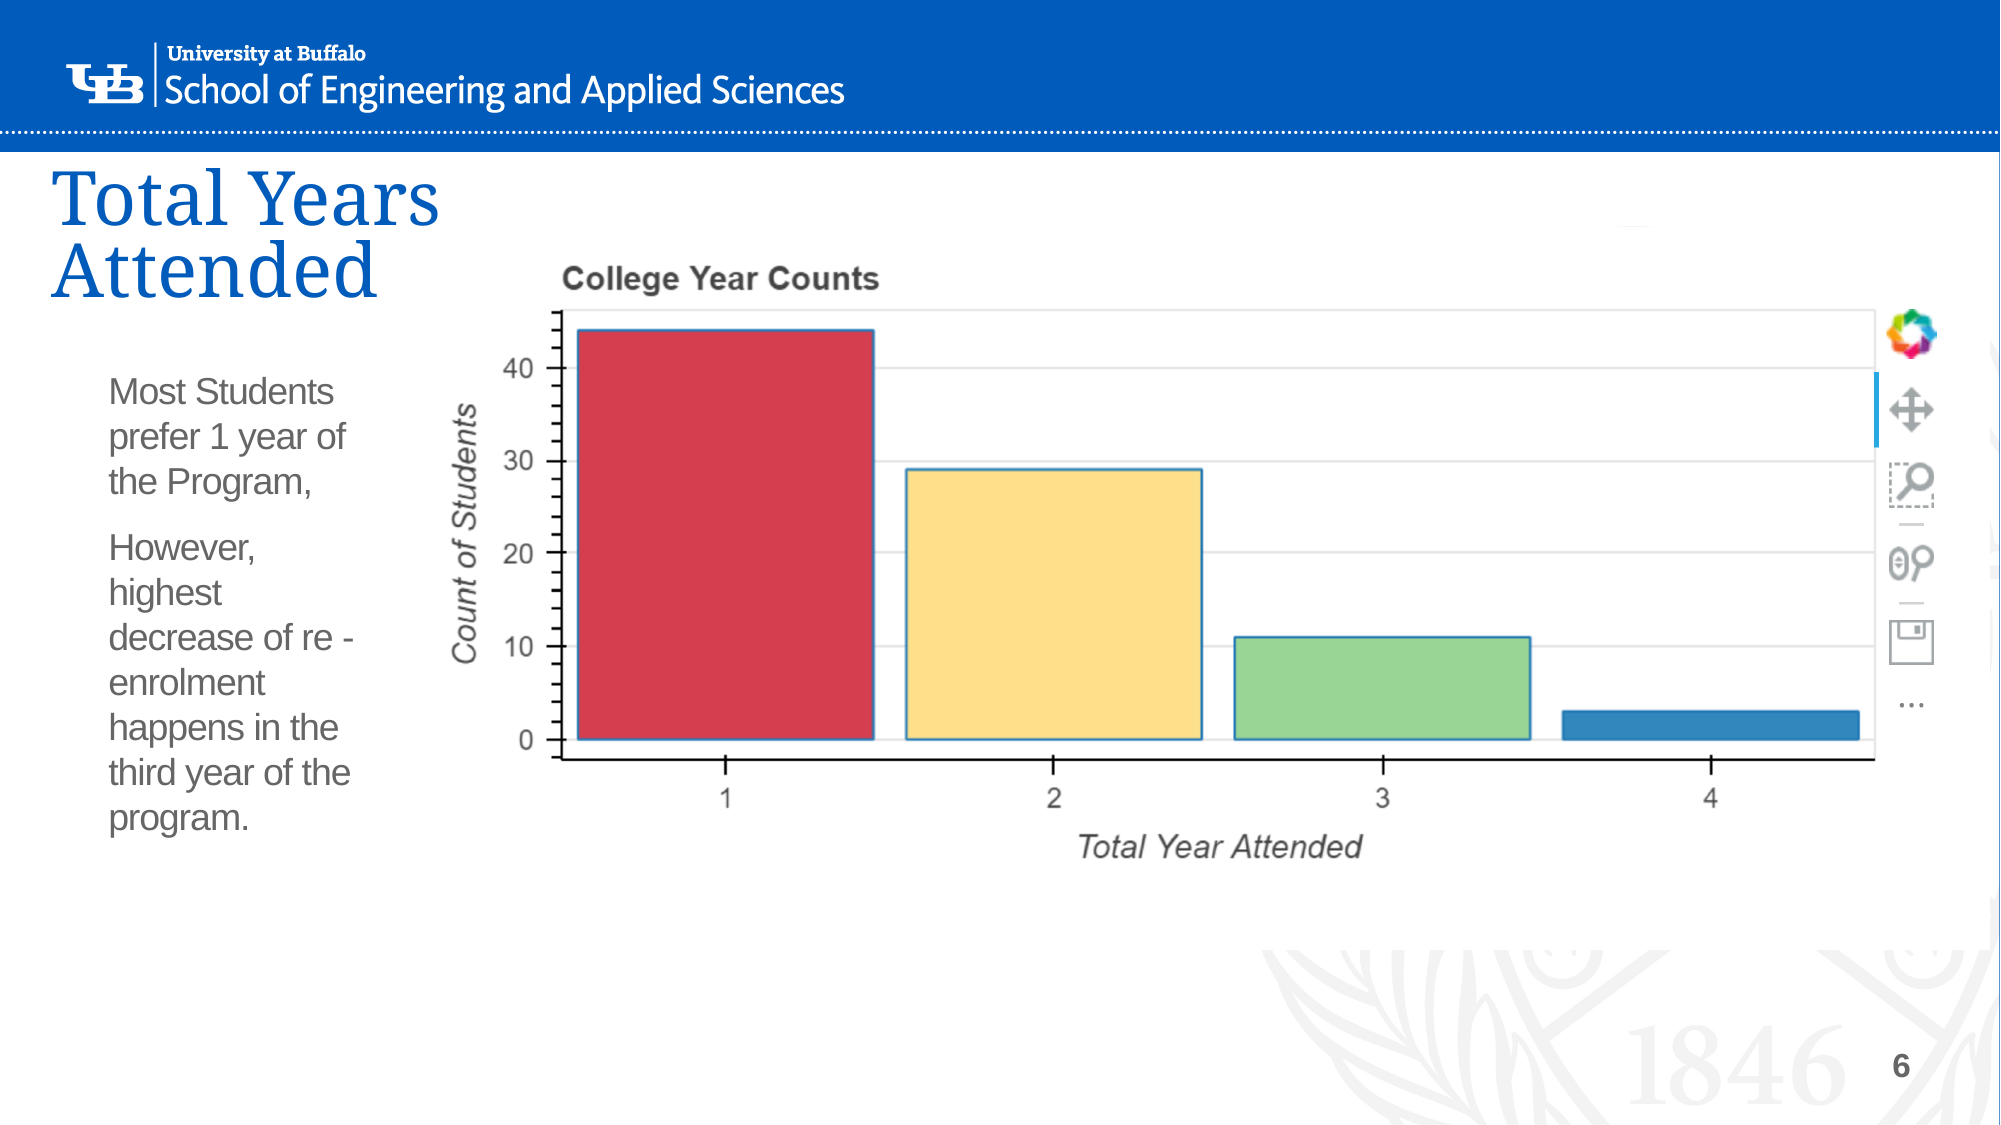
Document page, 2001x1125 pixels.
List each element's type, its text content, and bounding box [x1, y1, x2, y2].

picture [0, 0, 2000, 1125]
title Total Years Attended [36, 202, 737, 320]
list Most Students prefer 1 year of the Program, However, highest decrease of re -enrolment happens in the third year of the program. [93, 359, 374, 588]
